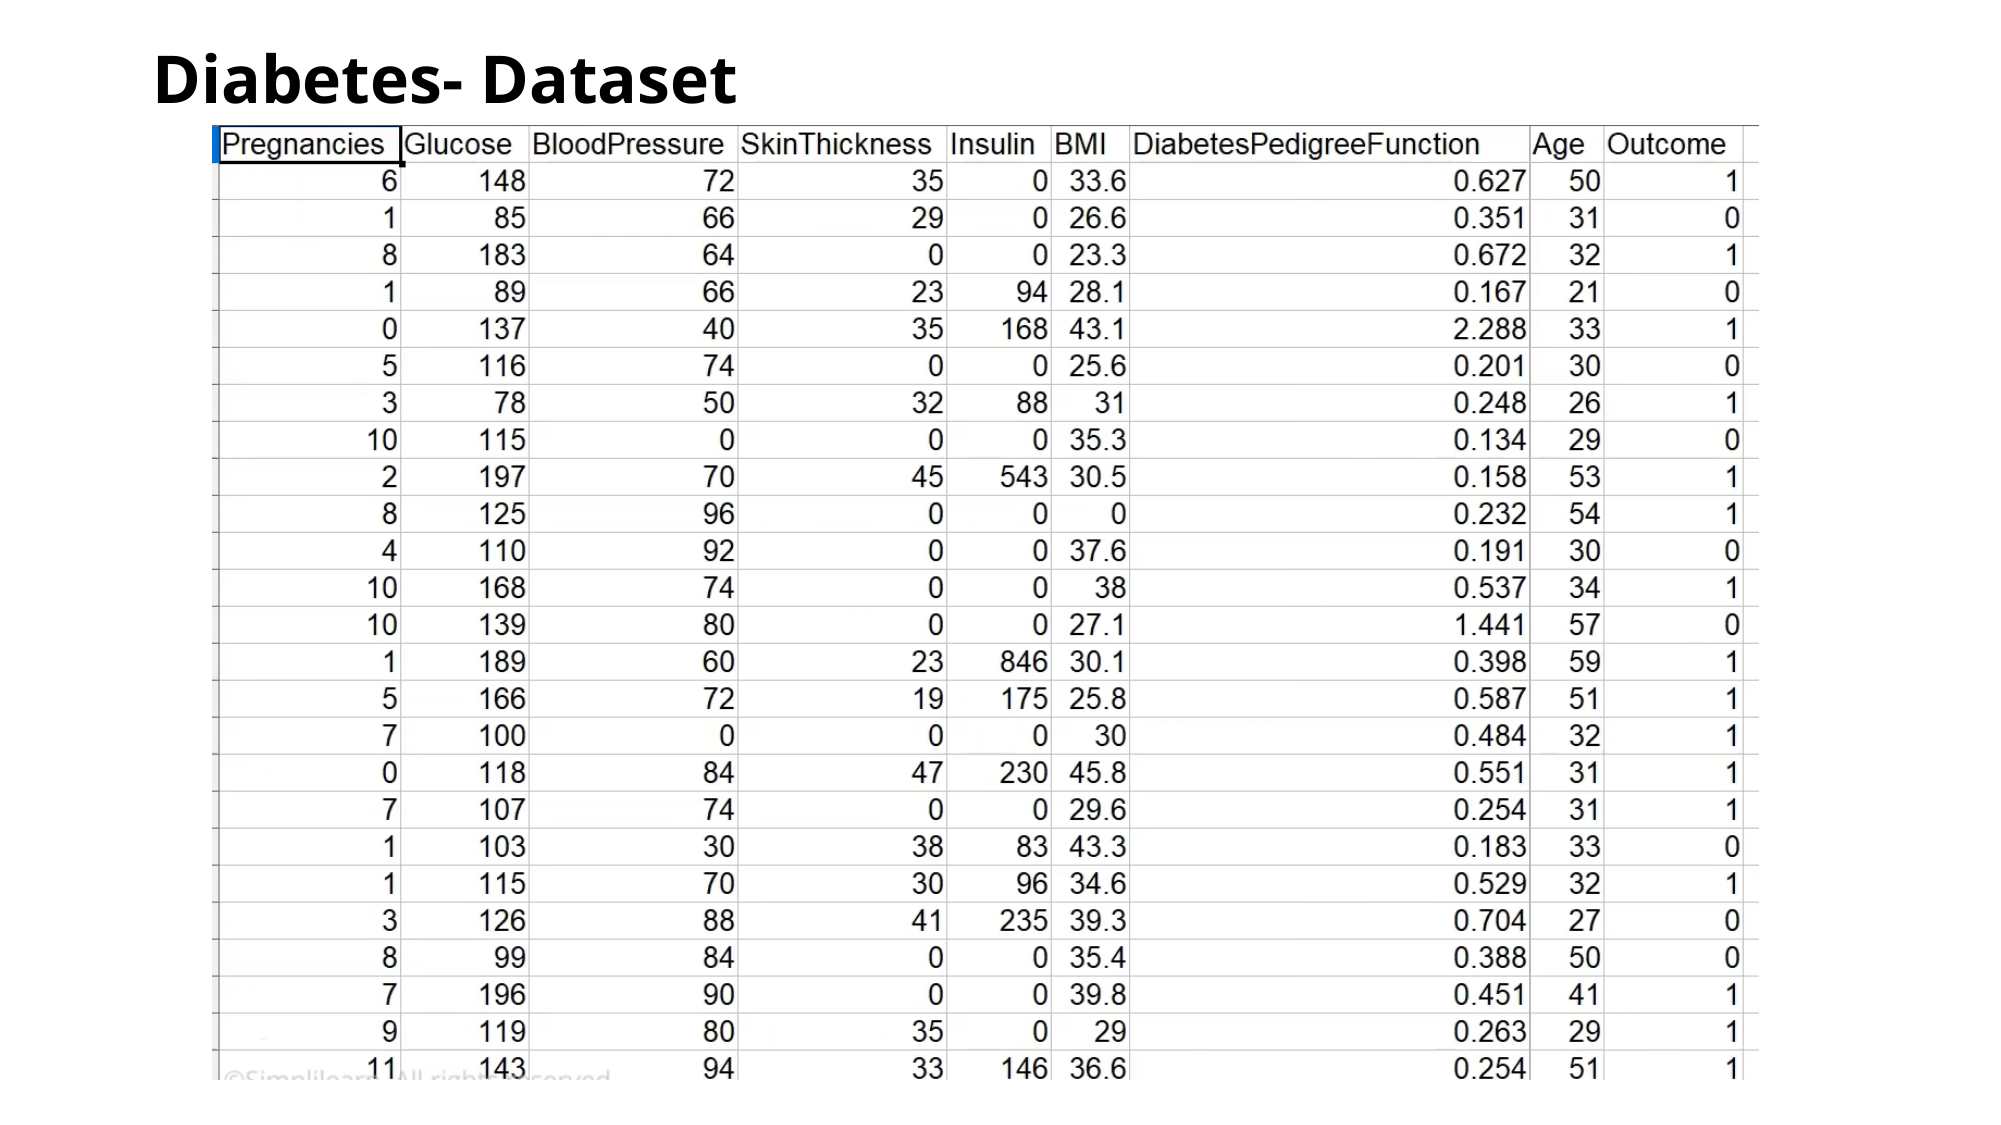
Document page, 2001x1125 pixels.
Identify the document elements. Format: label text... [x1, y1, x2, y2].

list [212, 125, 1759, 1080]
title Diabetes- Dataset [137, 38, 1863, 126]
